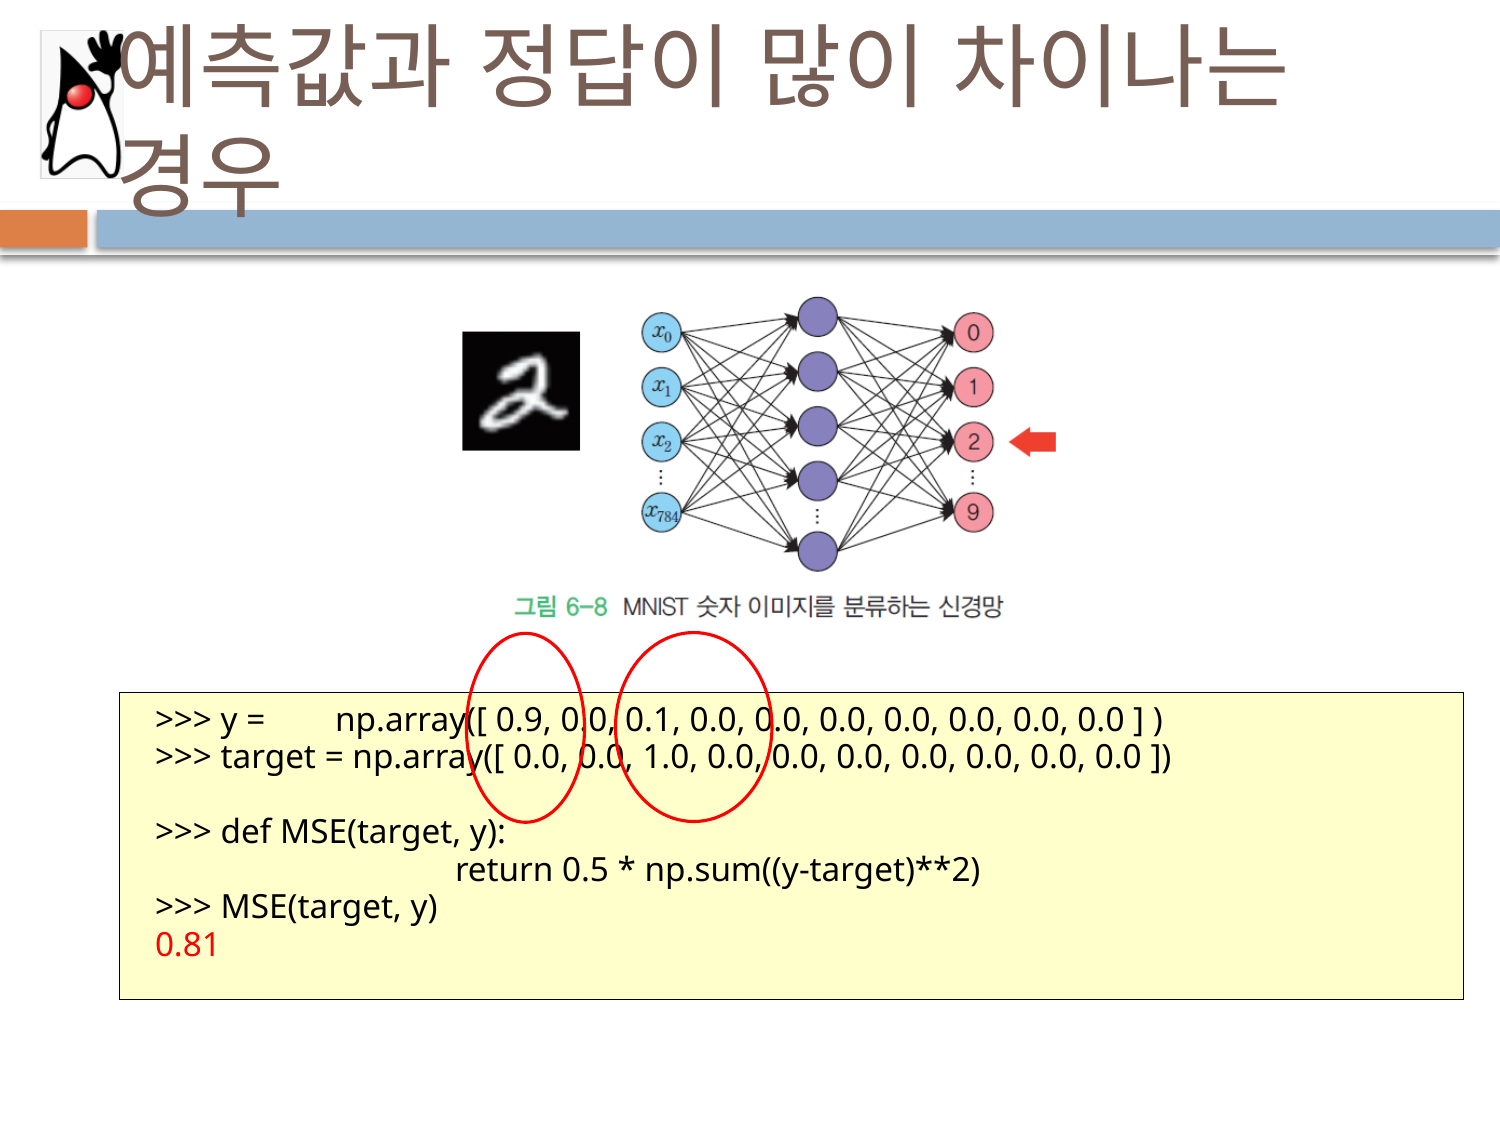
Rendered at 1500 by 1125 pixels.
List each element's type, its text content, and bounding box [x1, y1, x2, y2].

picture [39, 30, 124, 179]
picture [428, 270, 1071, 641]
text_box [613, 650, 774, 824]
text_box [464, 650, 587, 824]
text_box >>> y = np.array([ 0.9, 0.0, 0.1, 0.0, 0.0, 0.0, 0.0, 0.0, 0.0, 0.0 ] ) >>> target = np.array([ 0.0, 0.0, 1.0, 0.0, 0.0, 0.0, 0.0, 0.0, 0.0, 0.0 ]) >>> def MSE(target, y): return 0.5 * np.sum((y-target)**2) >>> MSE(target, y) 0.81 [119, 692, 1464, 1000]
title 예측값과 정답이 많이 차이나는 경우 [100, 37, 1438, 200]
